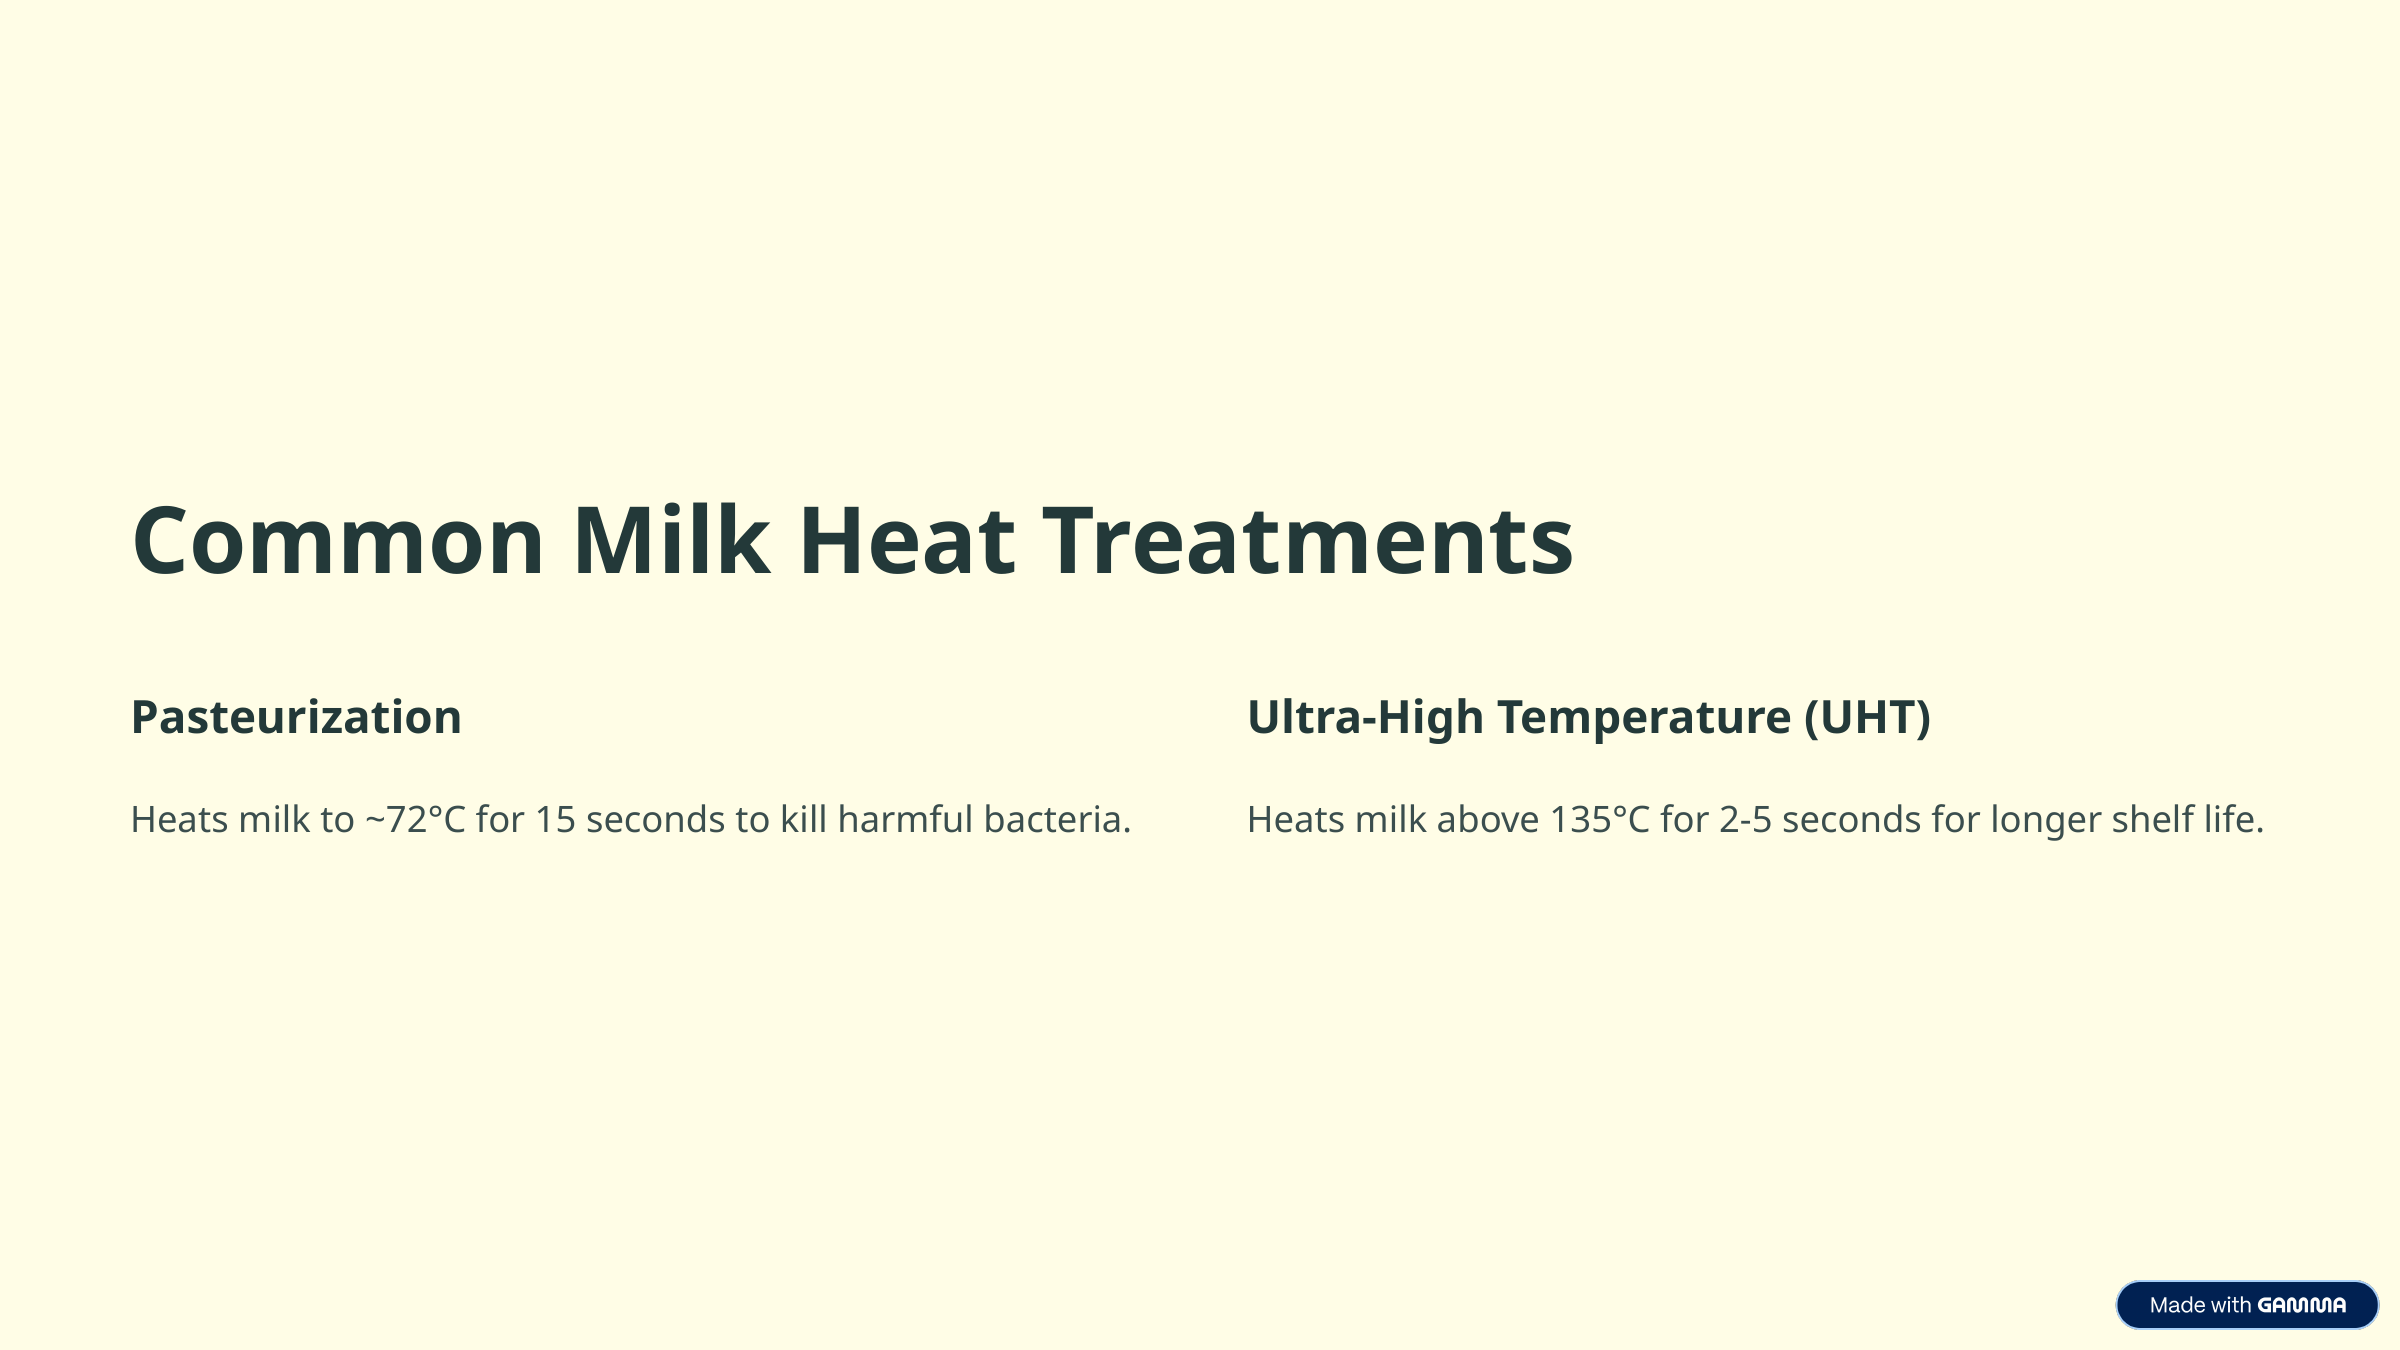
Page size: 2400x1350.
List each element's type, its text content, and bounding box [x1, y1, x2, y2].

text_box Common Milk Heat Treatments [130, 476, 1744, 593]
picture [2106, 1271, 2389, 1339]
text_box Ultra-High Temperature (UHT) [1246, 685, 2015, 744]
text_box Pasteurization [130, 685, 596, 744]
text_box Heats milk above 135°C for 2-5 seconds for longer shelf life. [1246, 780, 2271, 841]
text_box Heats milk to ~72°C for 15 seconds to kill harmful bacteria. [130, 780, 1155, 841]
